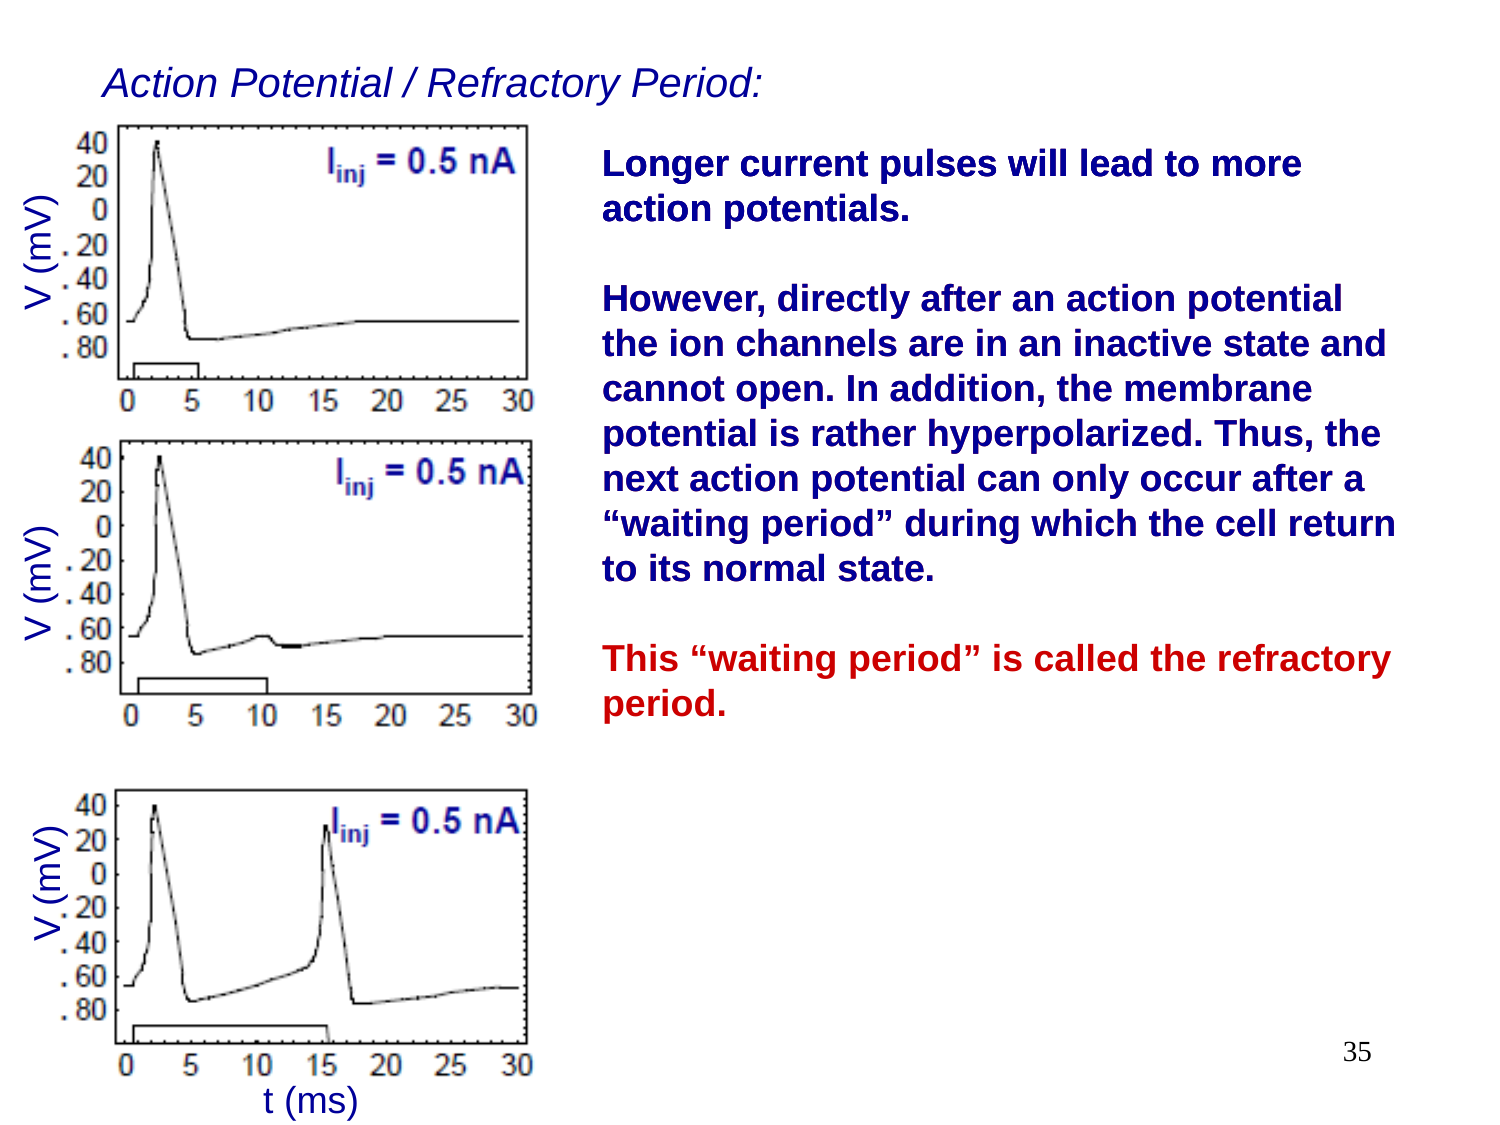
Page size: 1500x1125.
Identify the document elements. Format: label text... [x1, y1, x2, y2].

picture [53, 762, 555, 1083]
picture [58, 101, 555, 740]
text_box t (ms) [248, 1090, 374, 1125]
text_box Longer current pulses will lead to more action potentials. However, directly after an action potential the ion channels are in an inactive state and cannot open. In addition, the membrane potential is rather hyperpolarized. Thus, the next action potential can only occur after a “waiting period” during which the cell return to its normal state. This “waiting period” is called the refractory period. [587, 131, 1413, 732]
text_box V (mV) [5, 509, 53, 656]
text_box V (mV) [5, 179, 53, 326]
slide_number 35 [1074, 1025, 1388, 1100]
title Action Potential / Refractory Period: [87, 37, 850, 125]
text_box V (mV) [15, 810, 48, 957]
